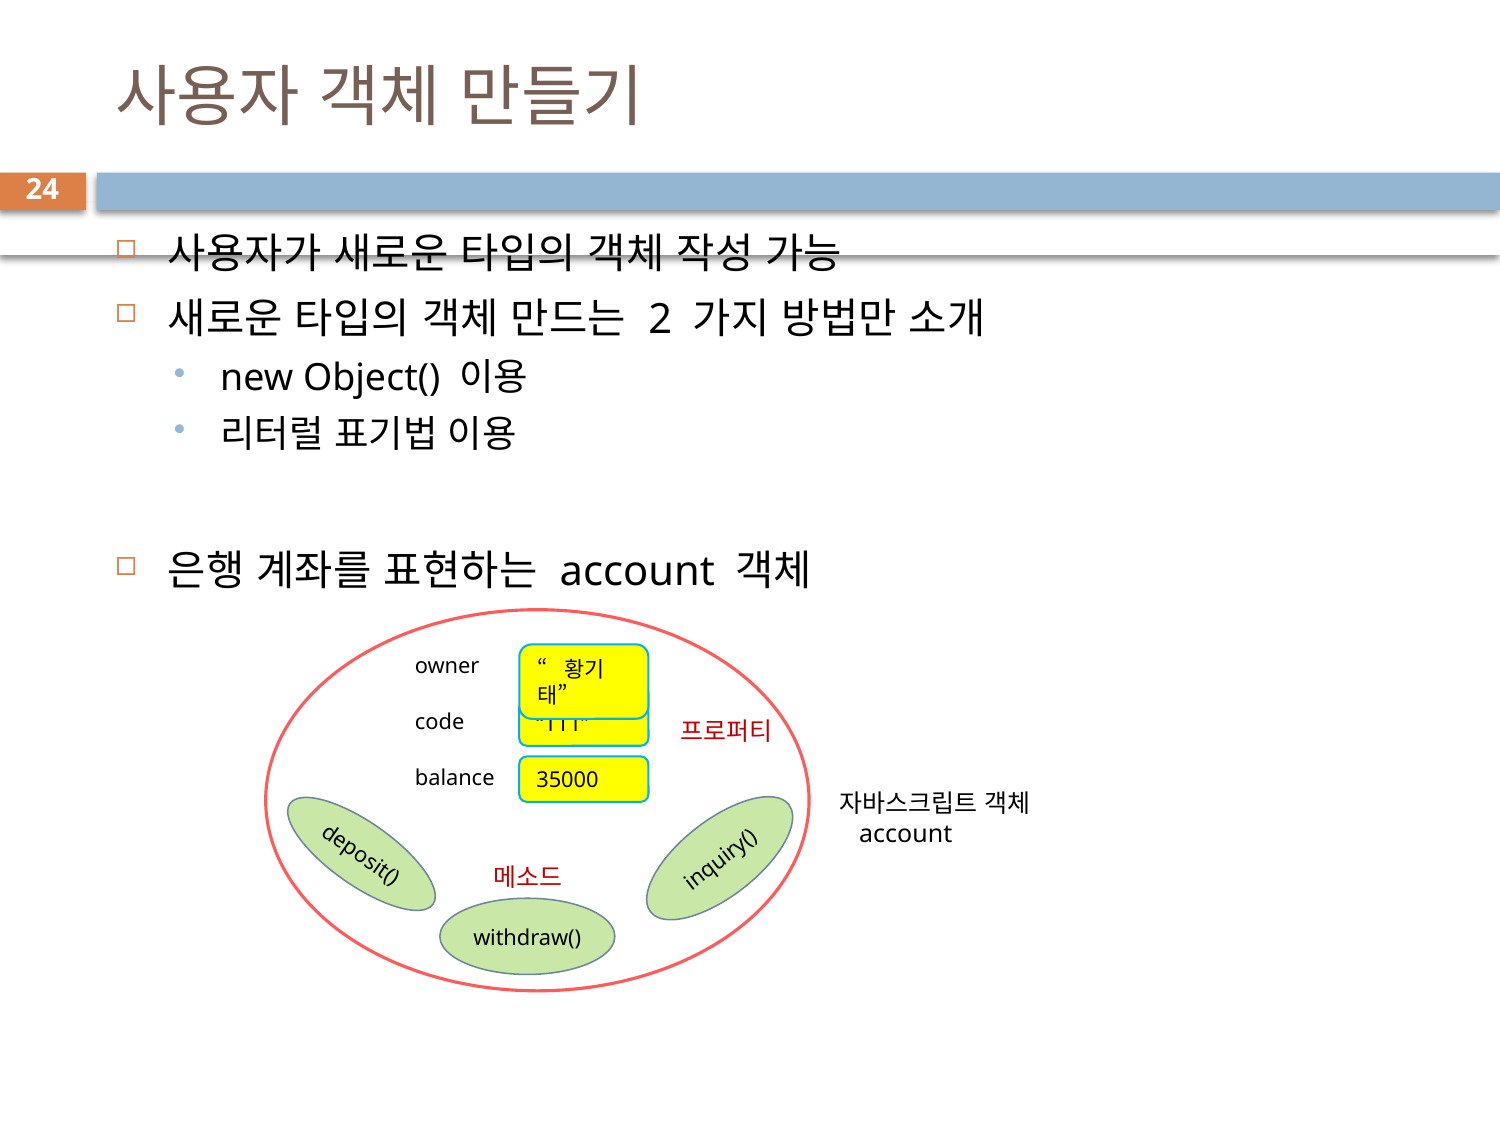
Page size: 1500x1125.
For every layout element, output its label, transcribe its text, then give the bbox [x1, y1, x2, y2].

title 사용자 객체 만들기 [100, 37, 1438, 149]
slide_number 24 [0, 170, 87, 211]
list 사용자가 새로운 타입의 객체 작성 가능 새로운 타입의 객체 만드는 2 가지 방법만 소개 new Object() 이용 리터럴 표기법 이용 은행 계좌를 표현하는 account 객체 [100, 219, 1438, 1047]
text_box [265, 609, 1065, 992]
